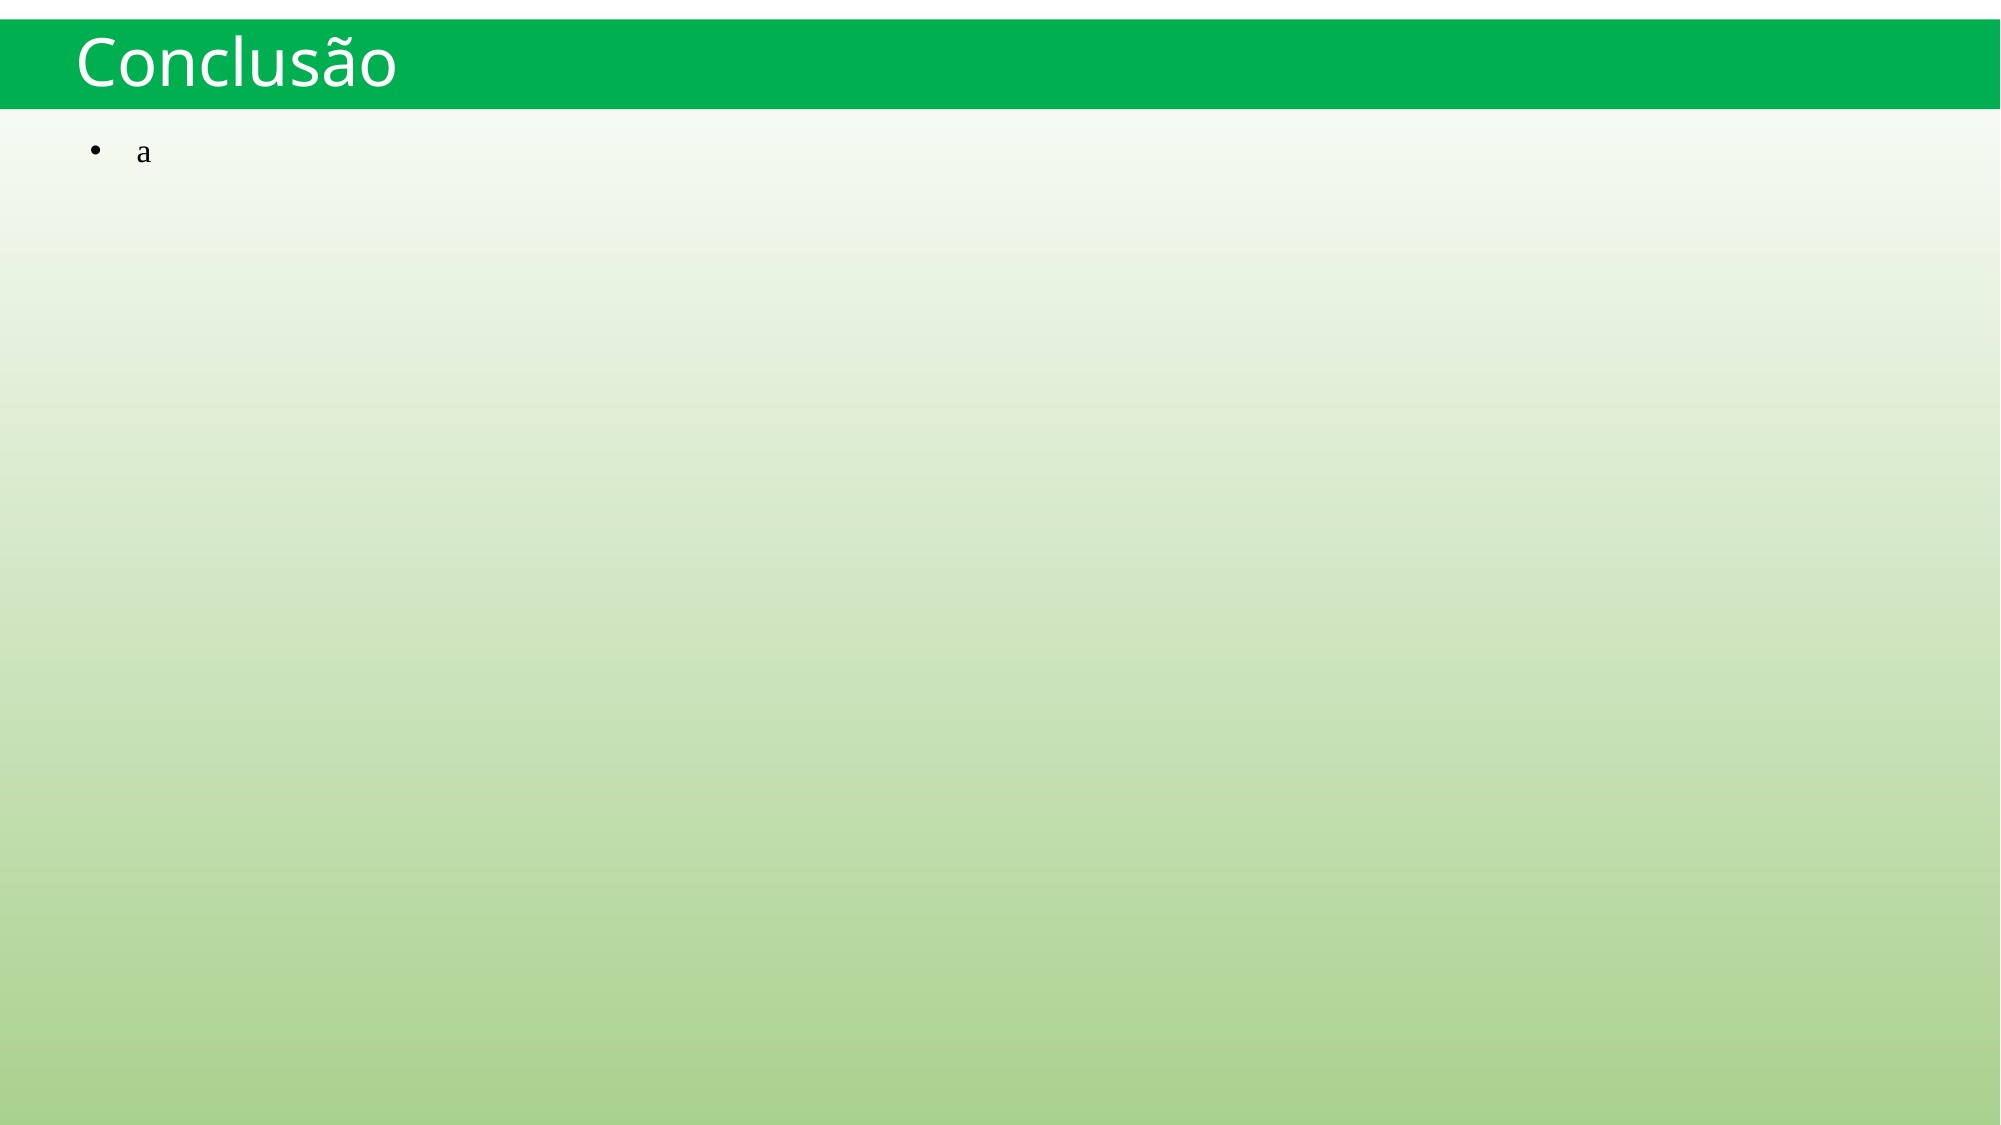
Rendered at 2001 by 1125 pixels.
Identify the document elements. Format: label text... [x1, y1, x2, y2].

text_box Conclusão [0, 19, 2000, 110]
text_box a [0, 109, 1905, 177]
